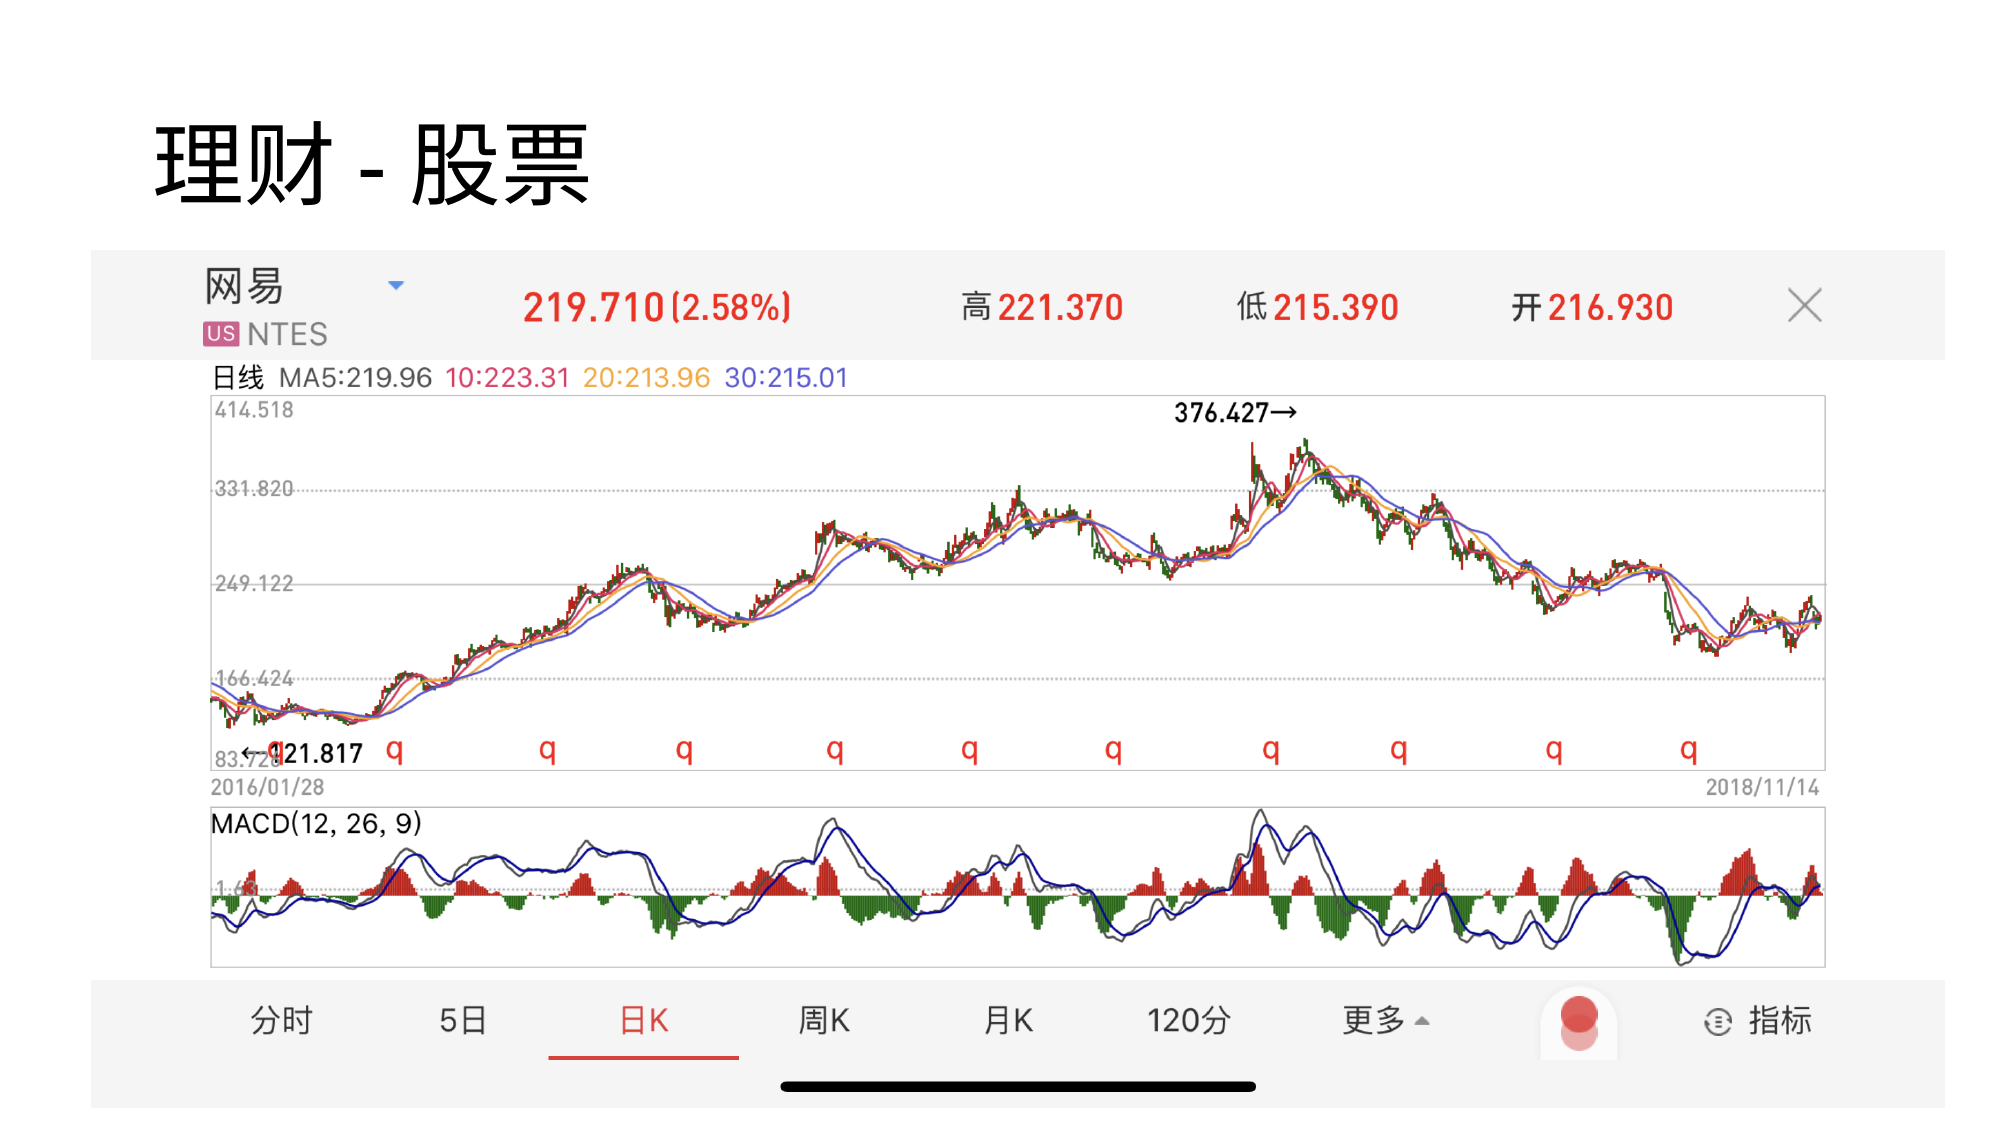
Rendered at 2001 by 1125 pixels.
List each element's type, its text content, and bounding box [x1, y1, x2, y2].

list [91, 251, 1945, 1108]
title 理财-股票 [137, 59, 1863, 250]
